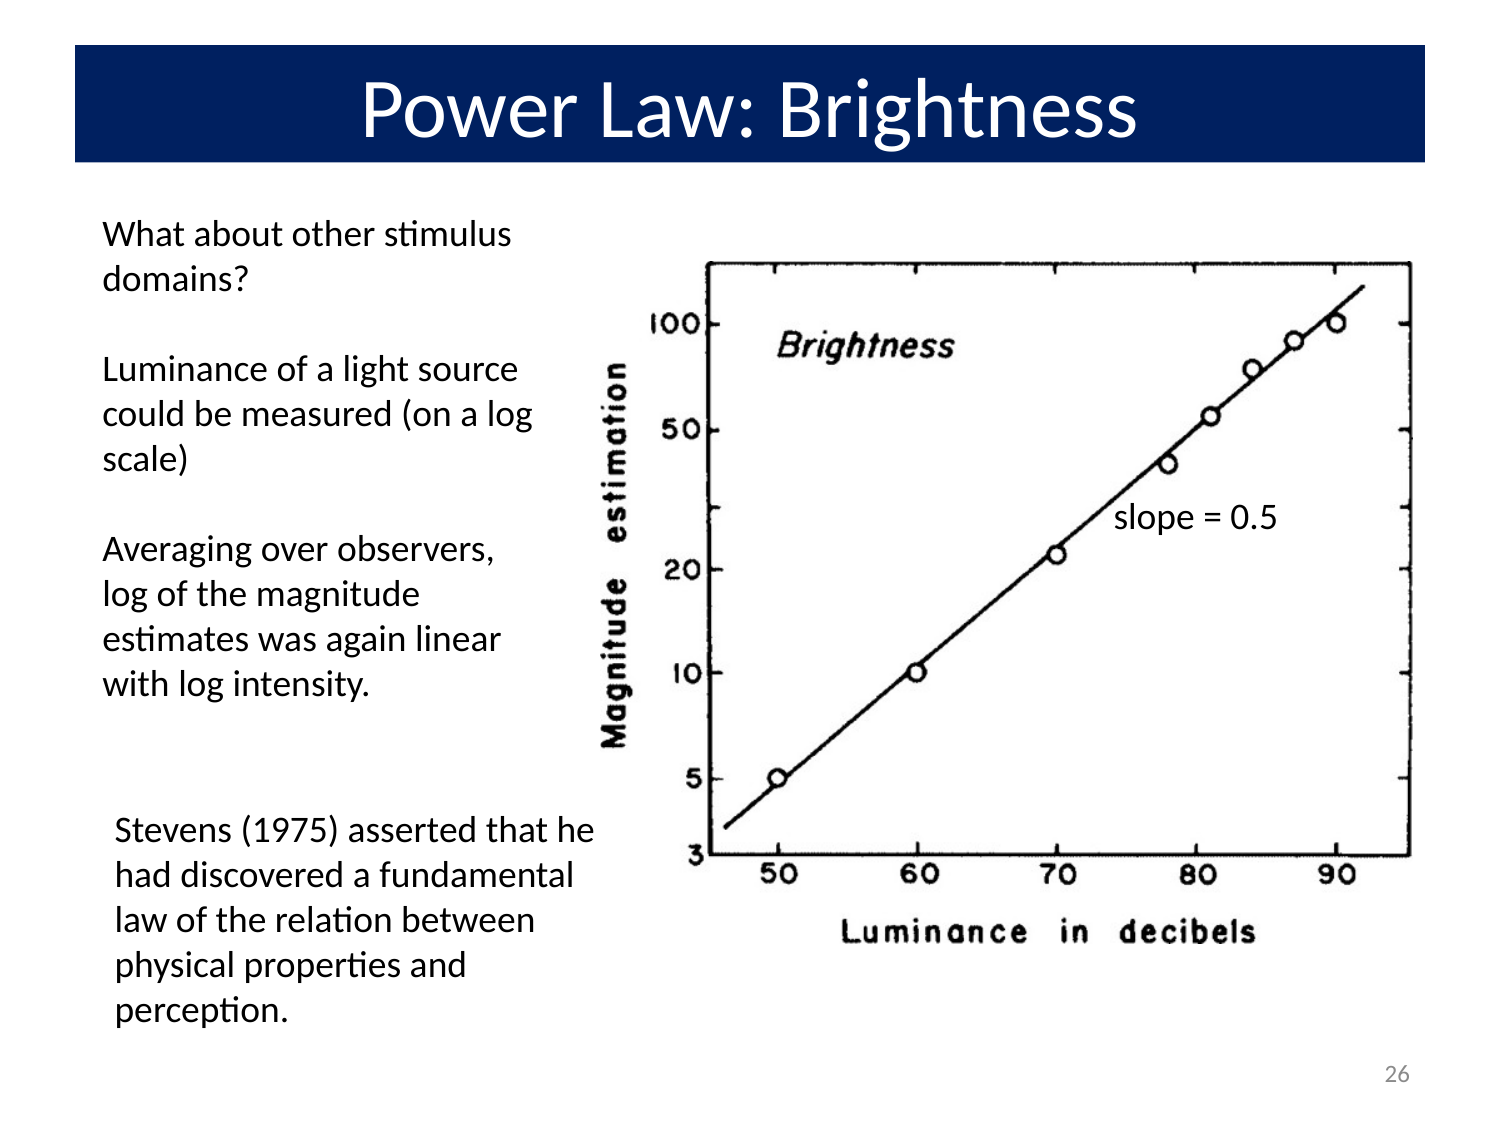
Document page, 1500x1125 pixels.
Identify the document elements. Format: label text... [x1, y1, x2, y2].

slide_number 26 [1074, 1042, 1425, 1103]
picture [599, 261, 1413, 944]
title Power Law: Brightness [75, 45, 1425, 163]
text_box What about other stimulus domains? Luminance of a light source could be measured (on a log scale) Averaging over observers, log of the magnitude estimates was again linear with log intensity. [87, 201, 563, 757]
text_box Stevens (1975) asserted that he had discovered a fundamental law of the relation between physical properties and perception. [99, 797, 613, 1038]
